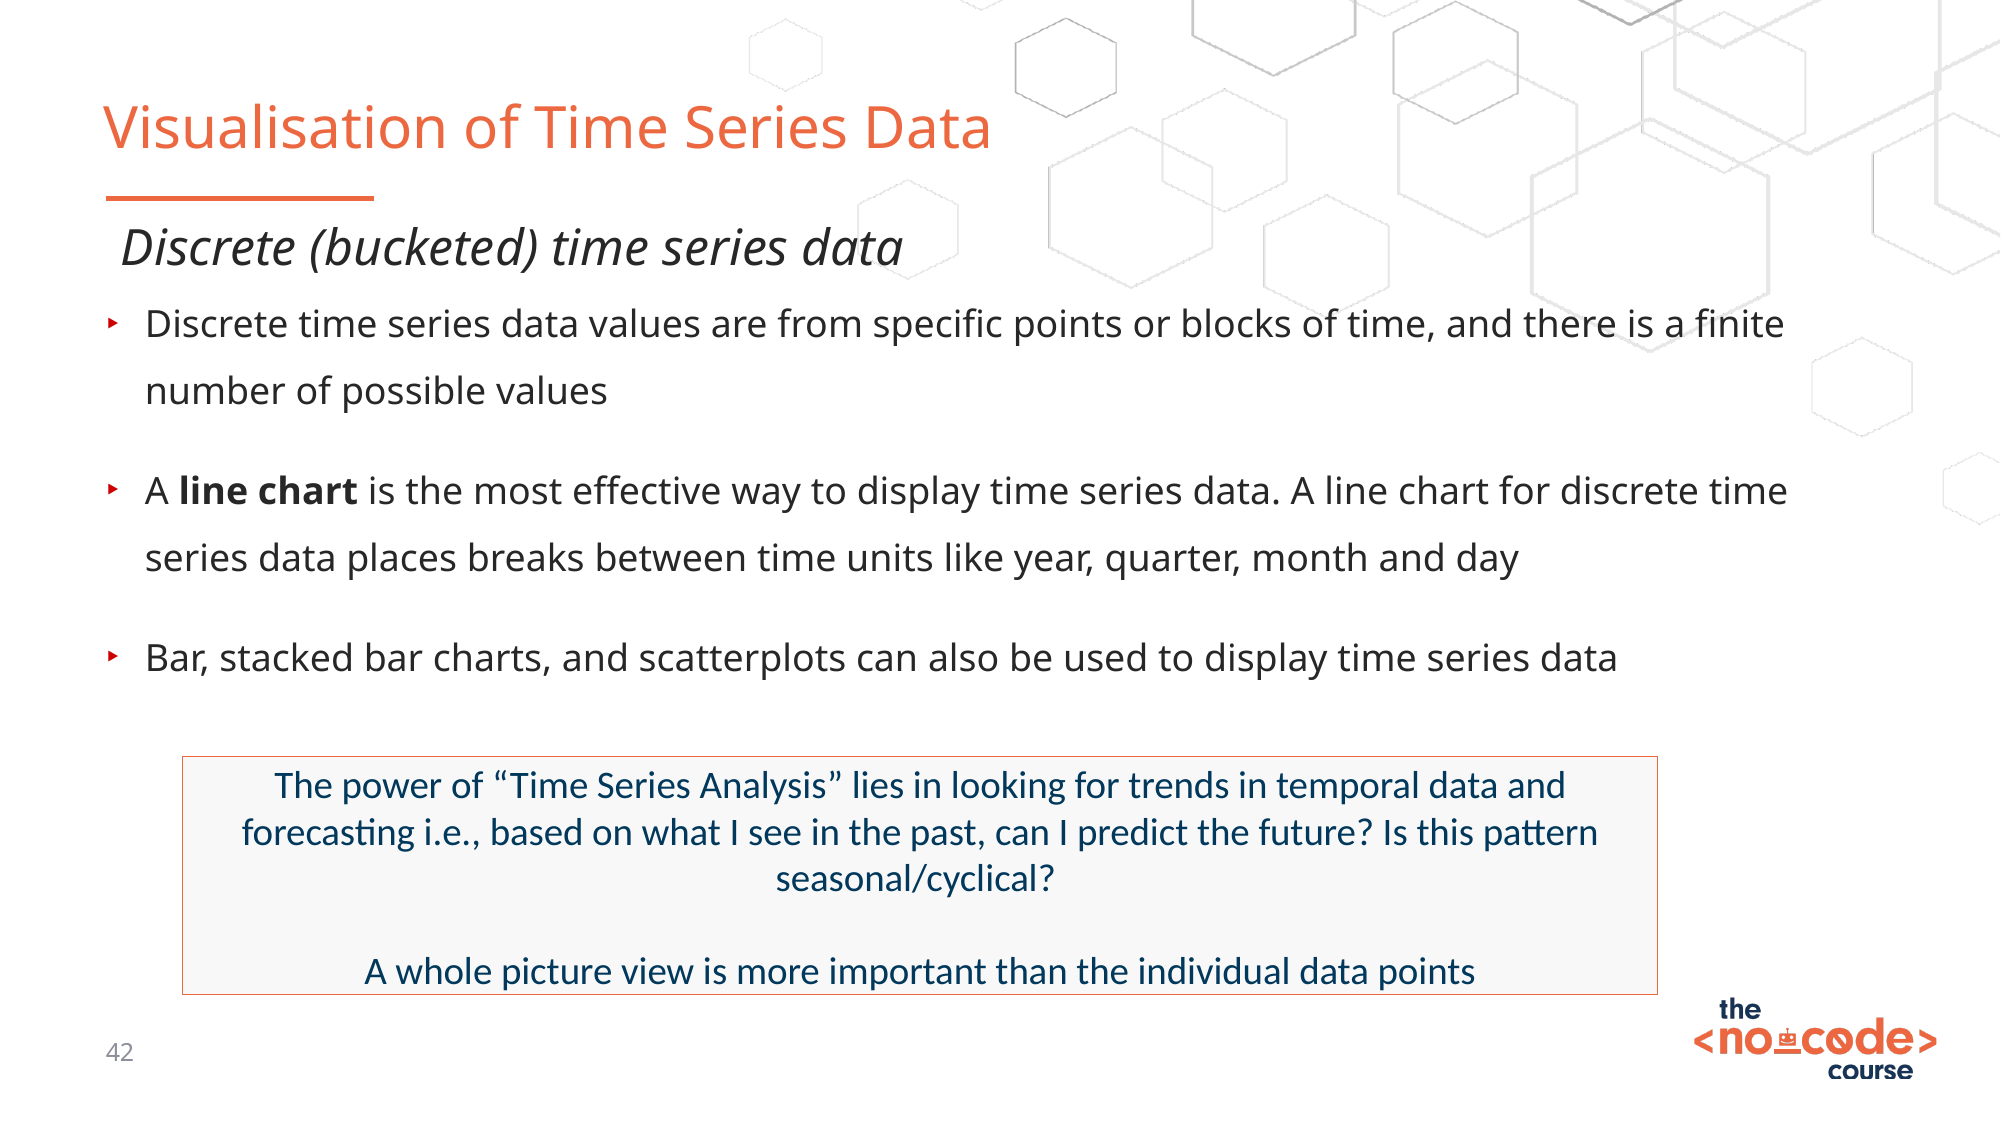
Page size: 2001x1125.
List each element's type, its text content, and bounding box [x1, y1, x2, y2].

title Visualisation of Time Series Data [103, 59, 1935, 199]
text_box The power of “Time Series Analysis” lies in looking for trends in temporal data and forecasting i.e., based on what I see in the past, can I predict the future? Is this pattern seasonal/cyclical? A whole picture view is more important than the individual data points [182, 756, 1658, 995]
slide_number 42 [105, 1023, 556, 1084]
list Discrete time series data values are from specific points or blocks of time, and there is a finite number of possible values A line chart is the most effective way to display time series data. A line chart for discrete time series data places breaks between time units like year, quarter, month and day Bar, stacked bar charts, and scatterplots can also be used to display time series data [105, 301, 1895, 917]
text_box Discrete (bucketed) time series data [103, 209, 1977, 301]
